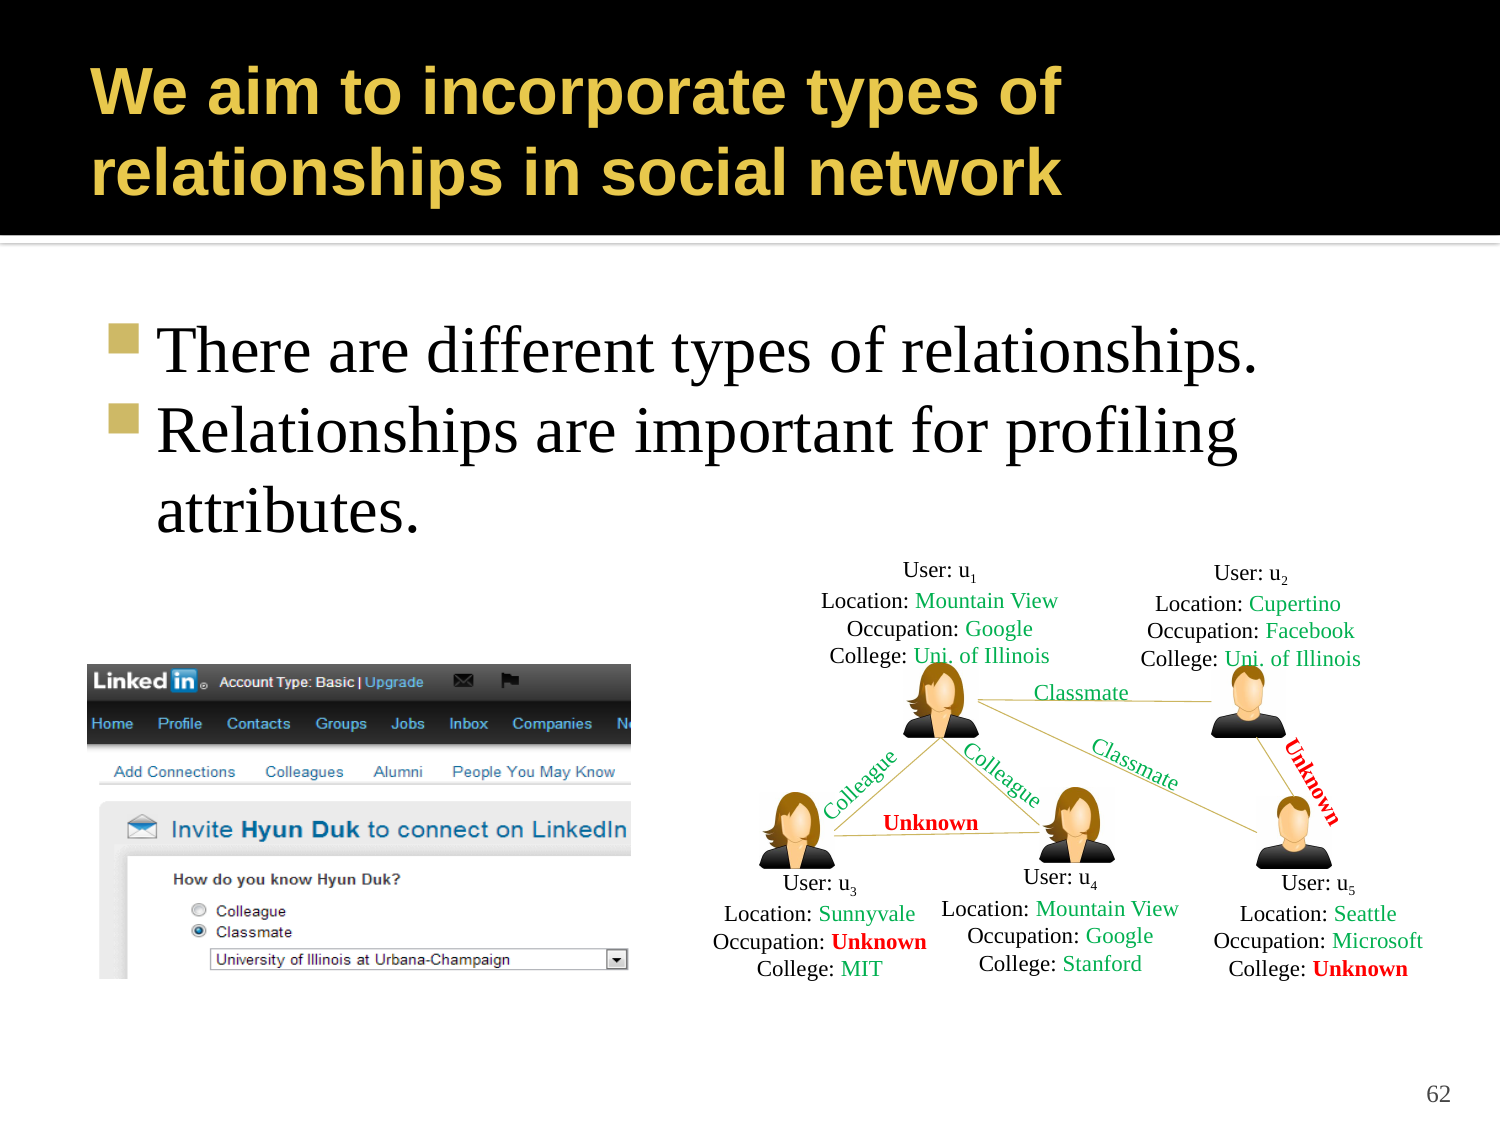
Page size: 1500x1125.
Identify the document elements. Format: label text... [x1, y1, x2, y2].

title We aim to incorporate types of relationships in social network [75, 25, 1425, 231]
picture [87, 664, 631, 979]
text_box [692, 553, 1459, 990]
list There are different types of relationships. Relationships are important for profiling attributes. [75, 291, 1425, 1050]
slide_number 62 [1345, 1062, 1467, 1108]
